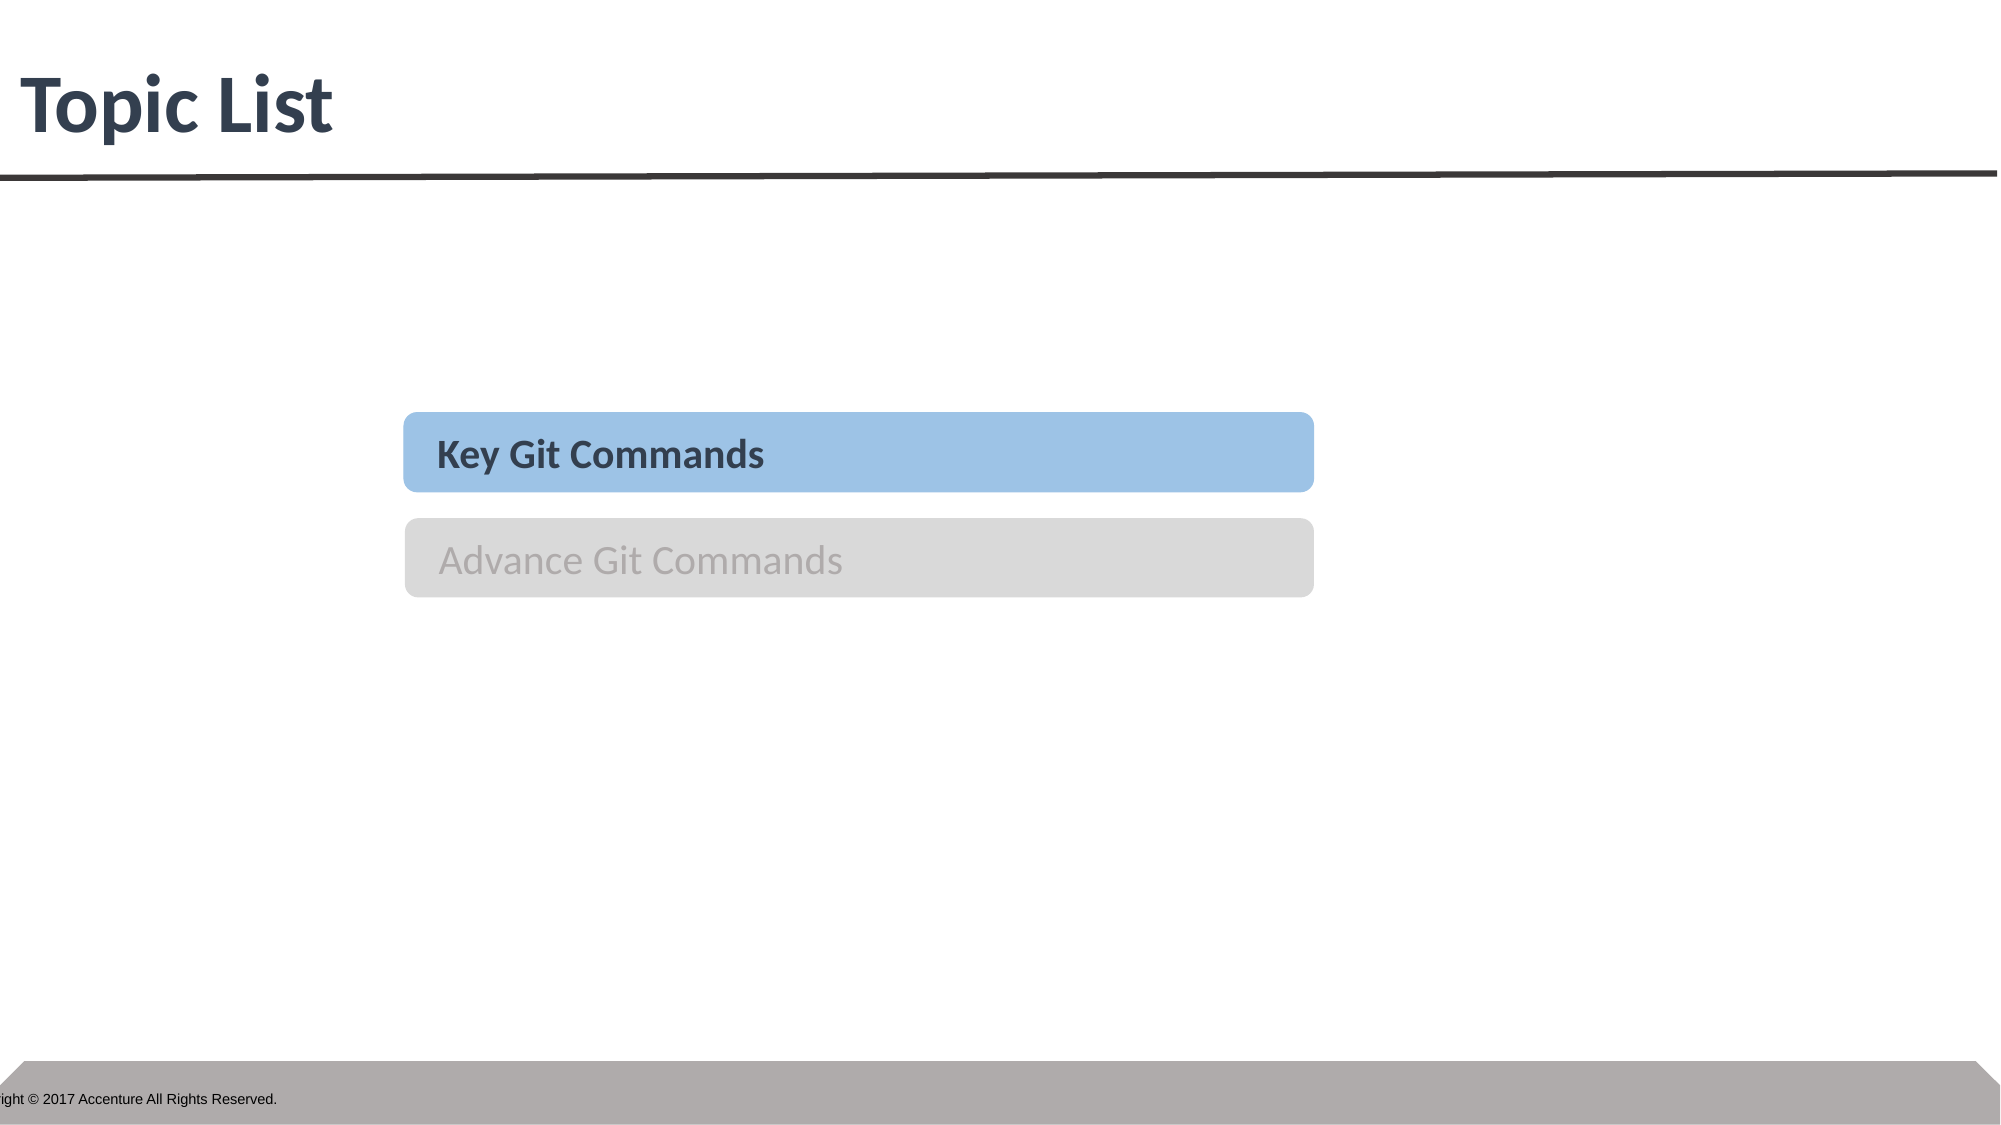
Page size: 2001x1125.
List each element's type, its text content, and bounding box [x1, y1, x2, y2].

title Topic List [5, 53, 2000, 147]
text_box Advance Git Commands [404, 517, 1315, 598]
text_box Key Git Commands [403, 412, 1315, 493]
